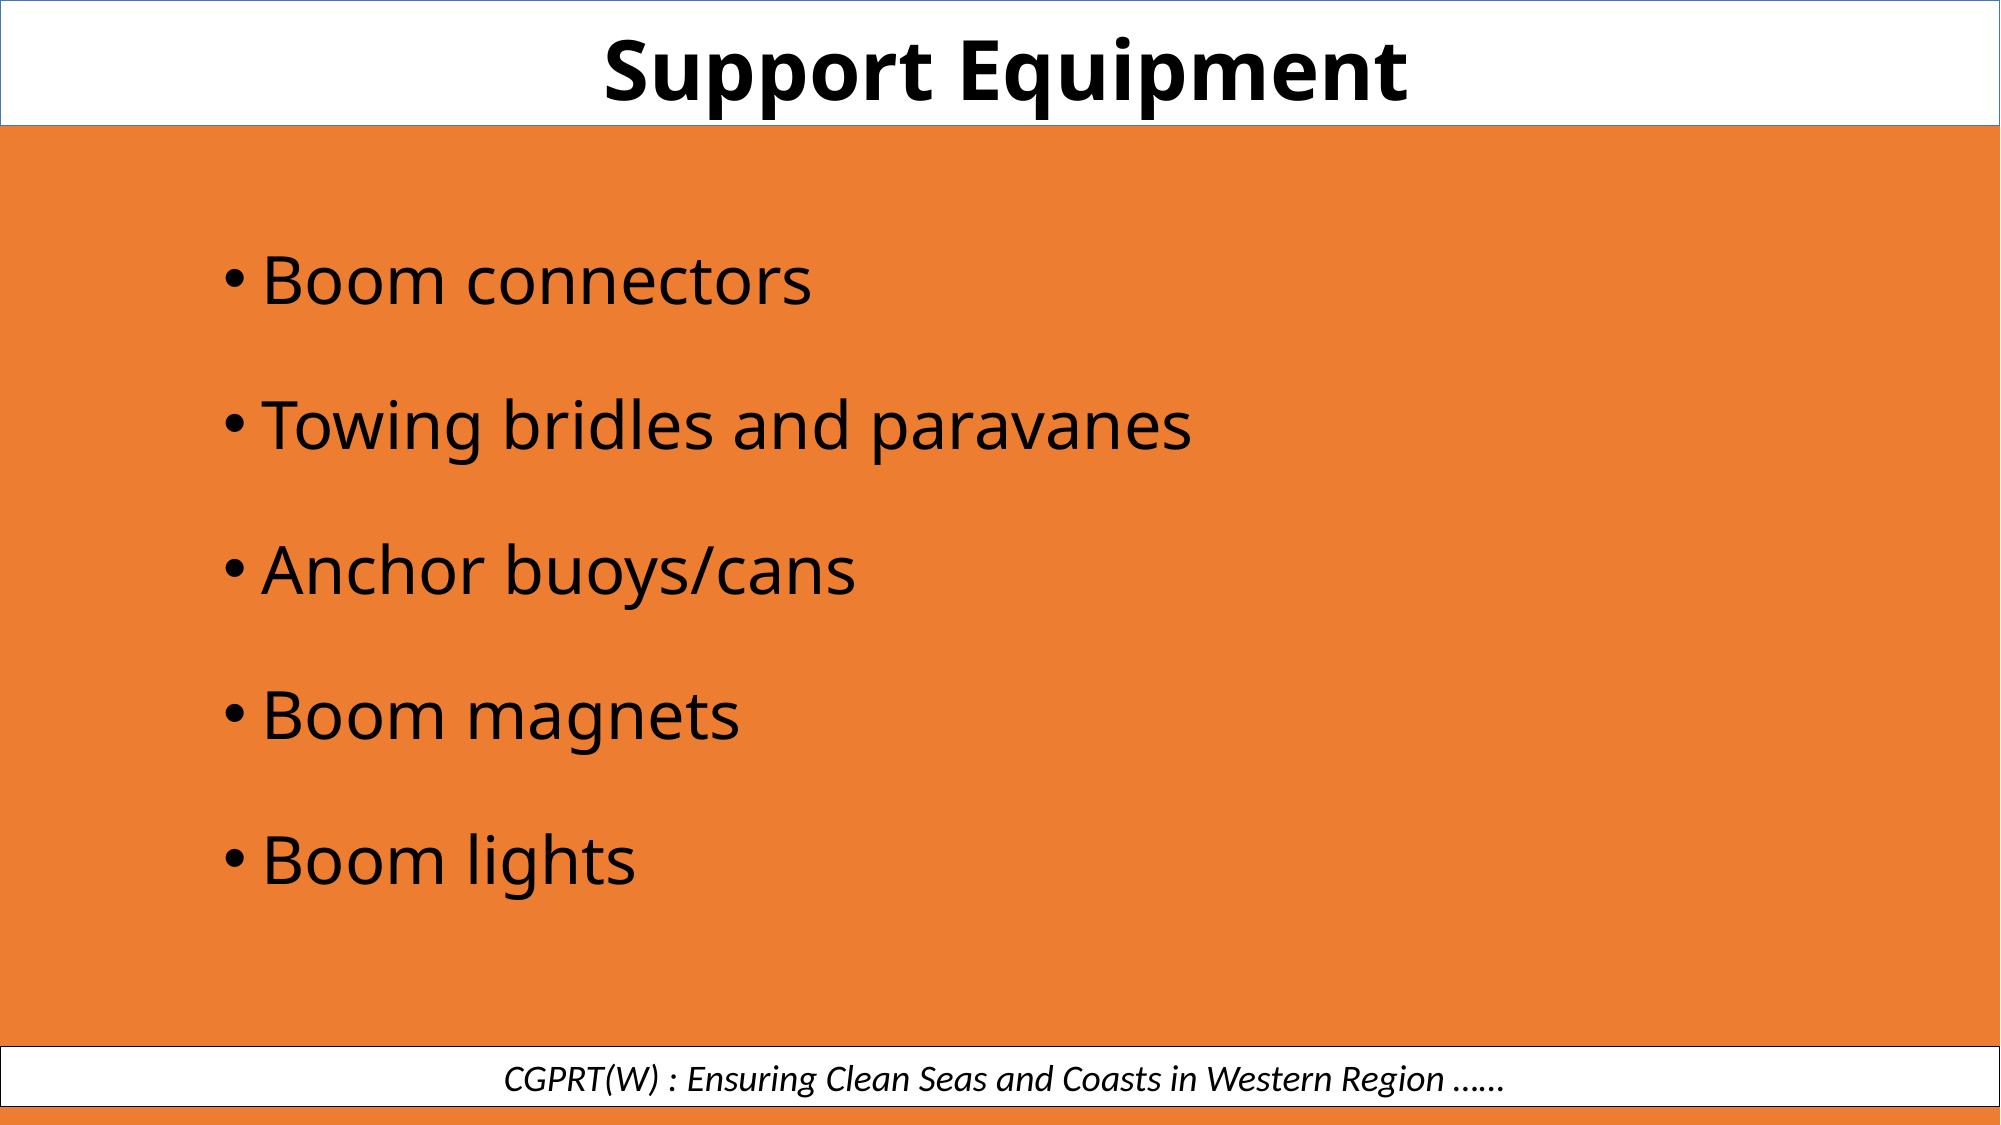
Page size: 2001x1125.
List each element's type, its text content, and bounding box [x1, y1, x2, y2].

text_box [0, 0, 2000, 126]
text_box Support Equipment [74, 21, 1940, 114]
text_box CGPRT(W) : Ensuring Clean Seas and Coasts in Western Region …… [0, 1046, 2000, 1107]
text_box Boom connectors Towing bridles and paravanes Anchor buoys/cans Boom magnets Boom lights [209, 190, 1560, 1047]
